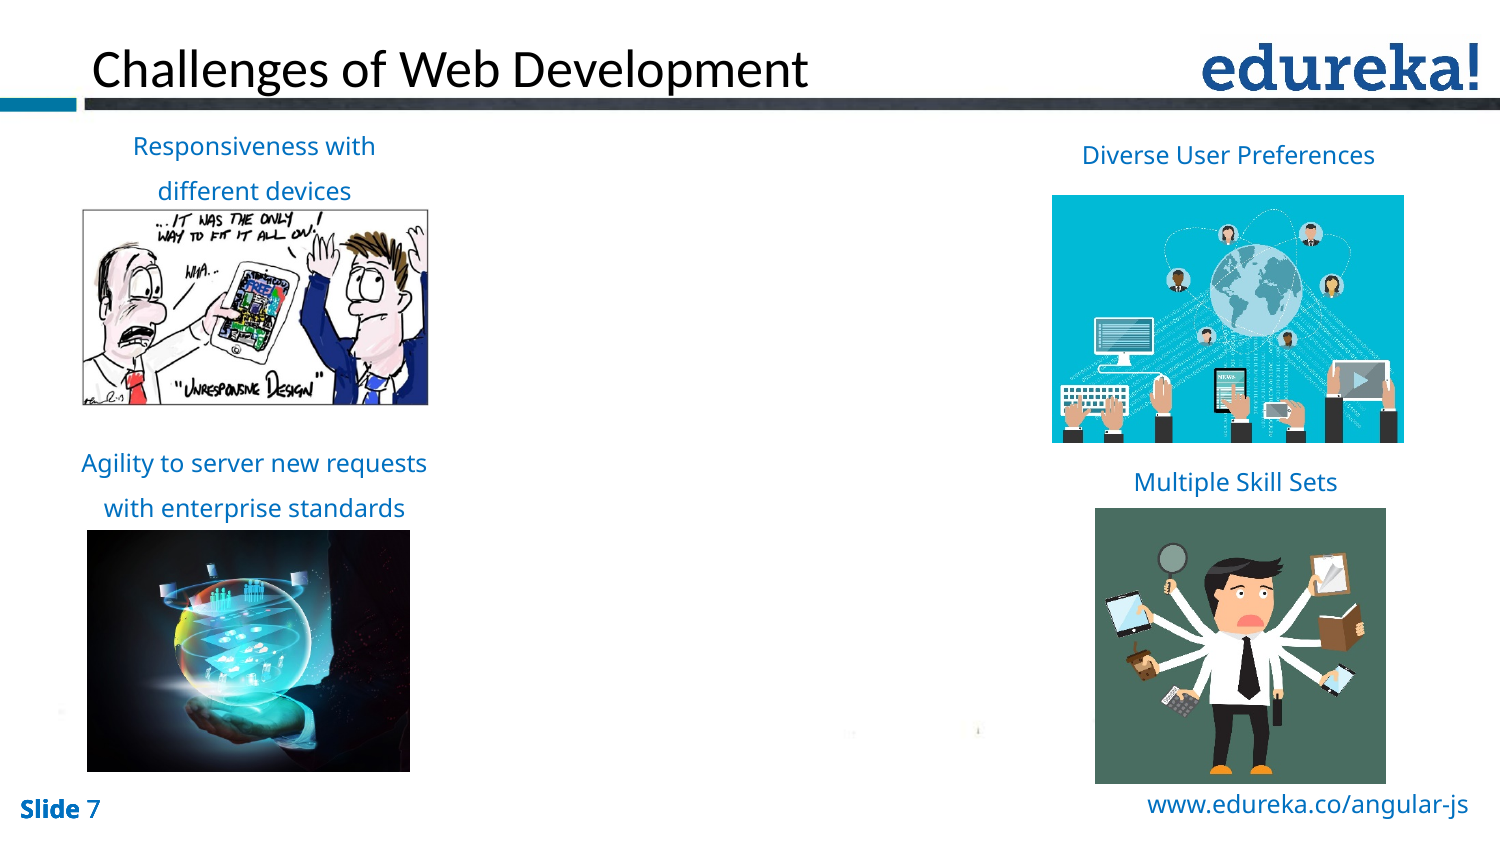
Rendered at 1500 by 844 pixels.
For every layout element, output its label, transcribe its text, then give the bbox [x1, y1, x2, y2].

text_box Diverse User Preferences [1067, 117, 1443, 178]
text_box Responsiveness with different devices [84, 108, 426, 207]
text_box Challenges of Web Development [78, 26, 1372, 112]
picture [0, 0, 1500, 844]
text_box Agility to server new requests with enterprise standards [52, 424, 457, 530]
text_box Multiple Skill Sets [1118, 444, 1500, 505]
